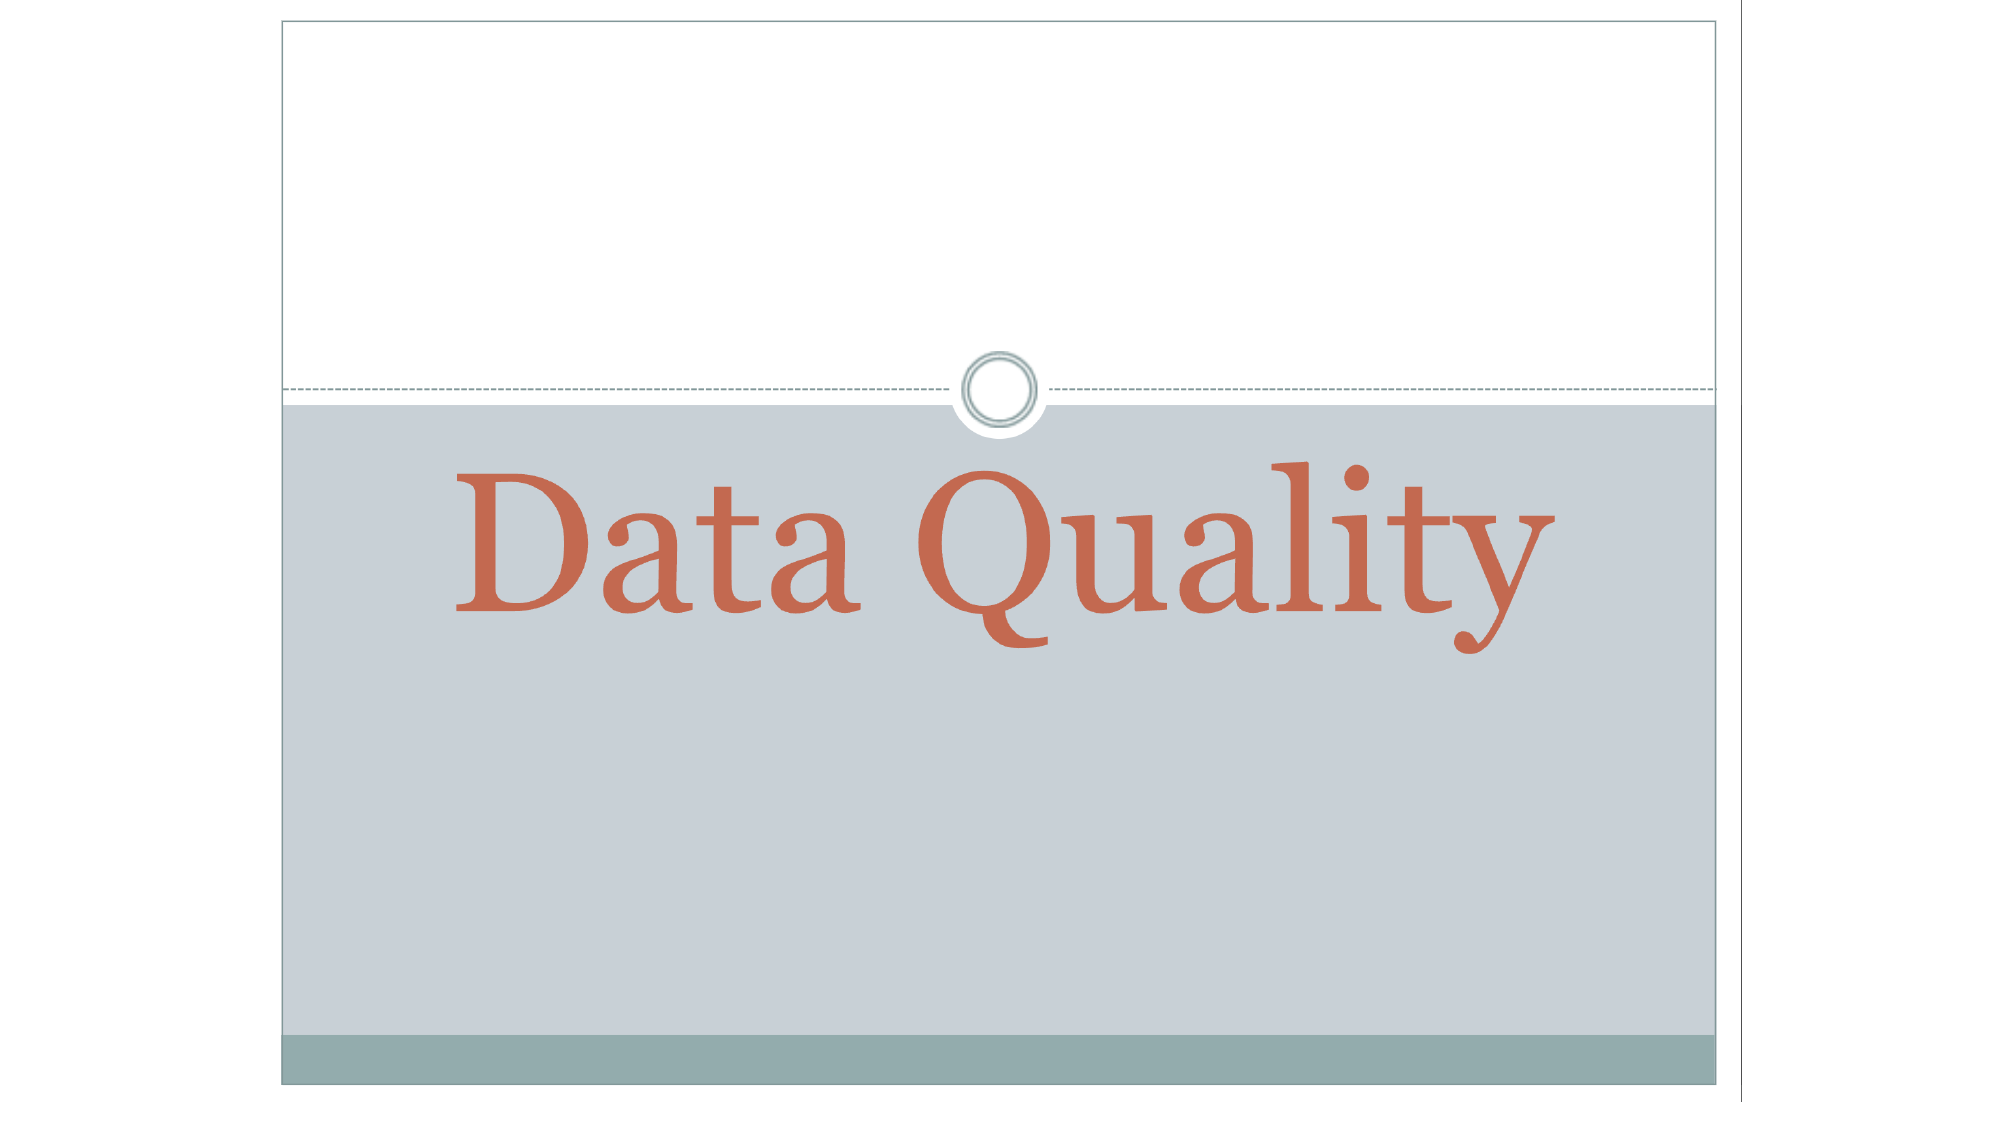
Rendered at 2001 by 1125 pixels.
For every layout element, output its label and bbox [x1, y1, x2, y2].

list [258, 0, 1742, 1102]
